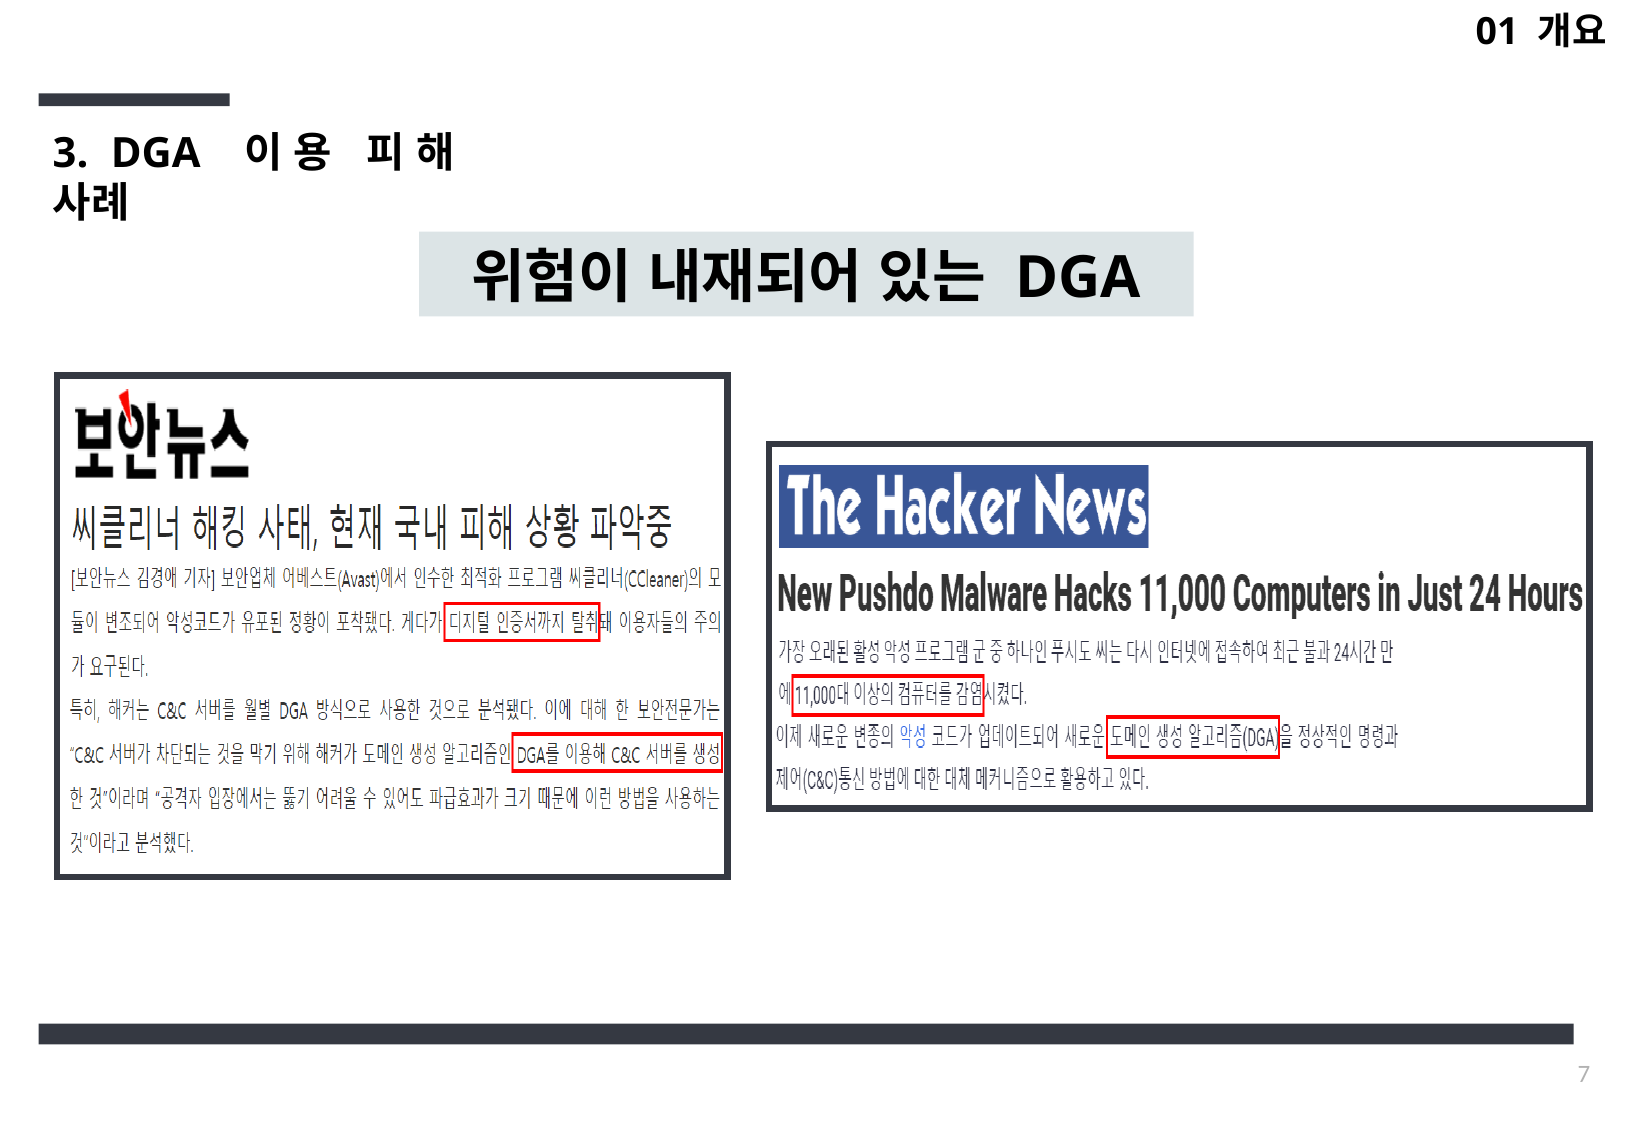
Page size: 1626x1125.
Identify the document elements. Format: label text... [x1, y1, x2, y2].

text_box 01 개요 [1460, 0, 1625, 60]
picture [60, 378, 725, 874]
text_box [38, 1023, 1575, 1045]
text_box 위험이 내재되어 있는 DGA [419, 231, 1194, 317]
text_box 3. DGA 이용 피해 사례 [37, 118, 470, 184]
text_box [38, 92, 231, 107]
picture [772, 447, 1587, 806]
slide_number 7 [1239, 1042, 1606, 1103]
